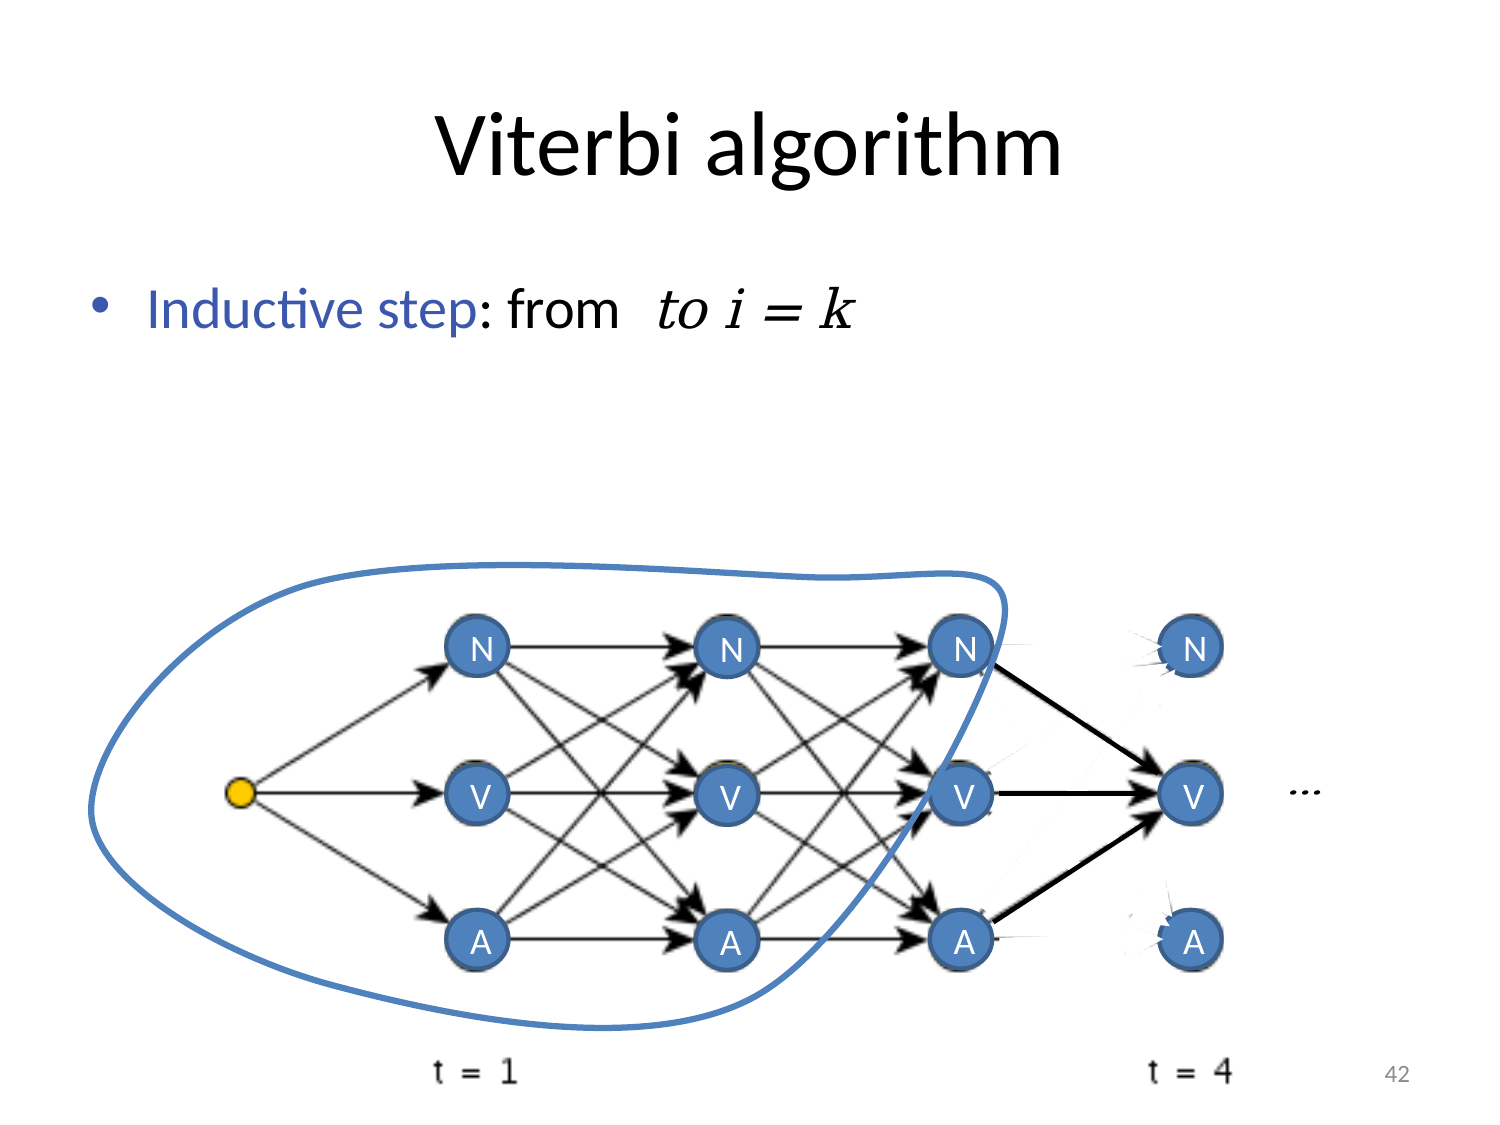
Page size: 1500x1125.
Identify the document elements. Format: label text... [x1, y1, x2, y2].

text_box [999, 938, 1164, 945]
title Viterbi algorithm [75, 45, 1425, 233]
text_box [89, 659, 177, 920]
slide_number 42 [1289, 1042, 1425, 1103]
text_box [992, 818, 1153, 923]
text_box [994, 646, 1163, 652]
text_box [1163, 669, 1176, 677]
picture [182, 571, 1284, 1125]
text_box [1160, 662, 1168, 667]
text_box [991, 813, 1170, 927]
text_box [372, 562, 715, 570]
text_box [989, 661, 1159, 774]
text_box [984, 674, 1173, 918]
